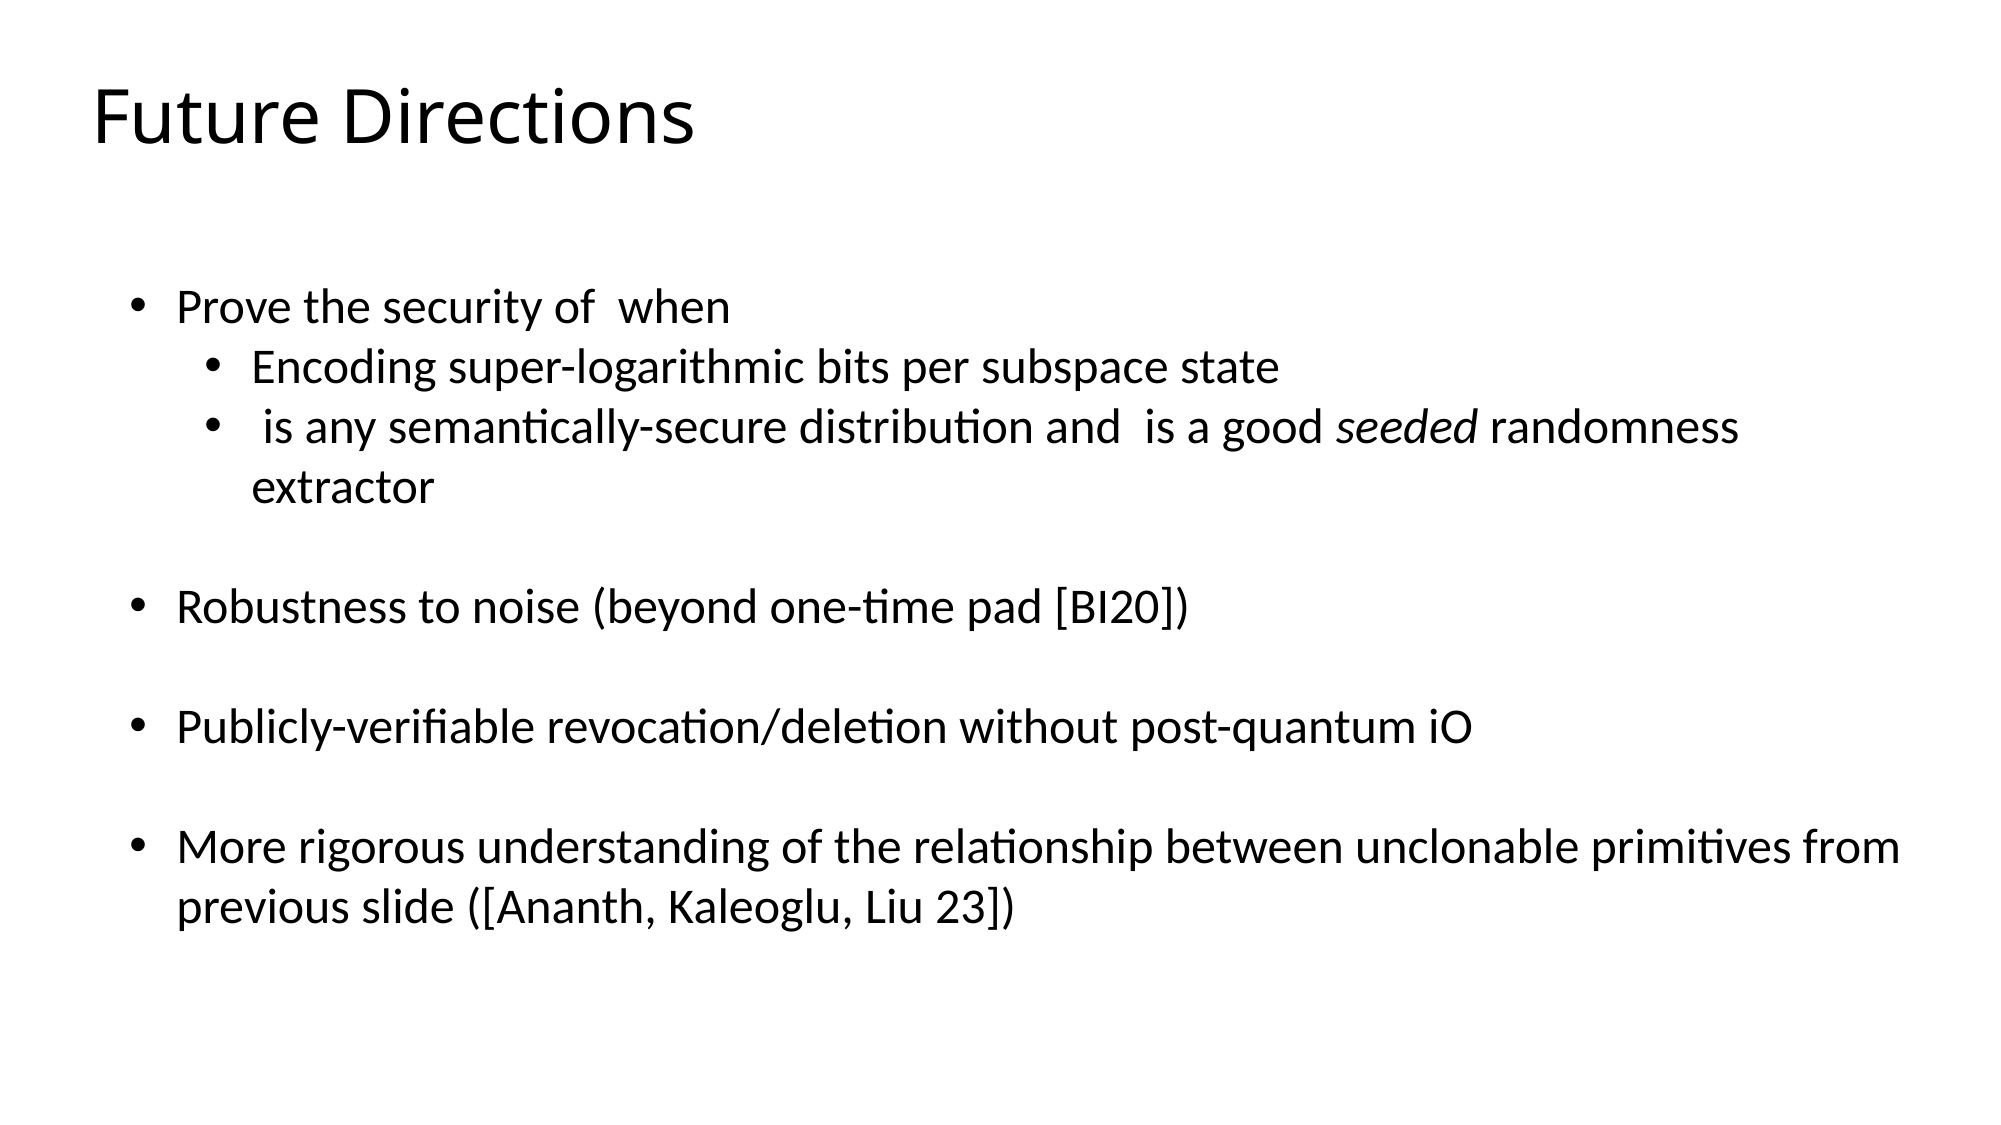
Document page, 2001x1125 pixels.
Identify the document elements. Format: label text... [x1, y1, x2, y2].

title Future Directions [75, 52, 1873, 187]
